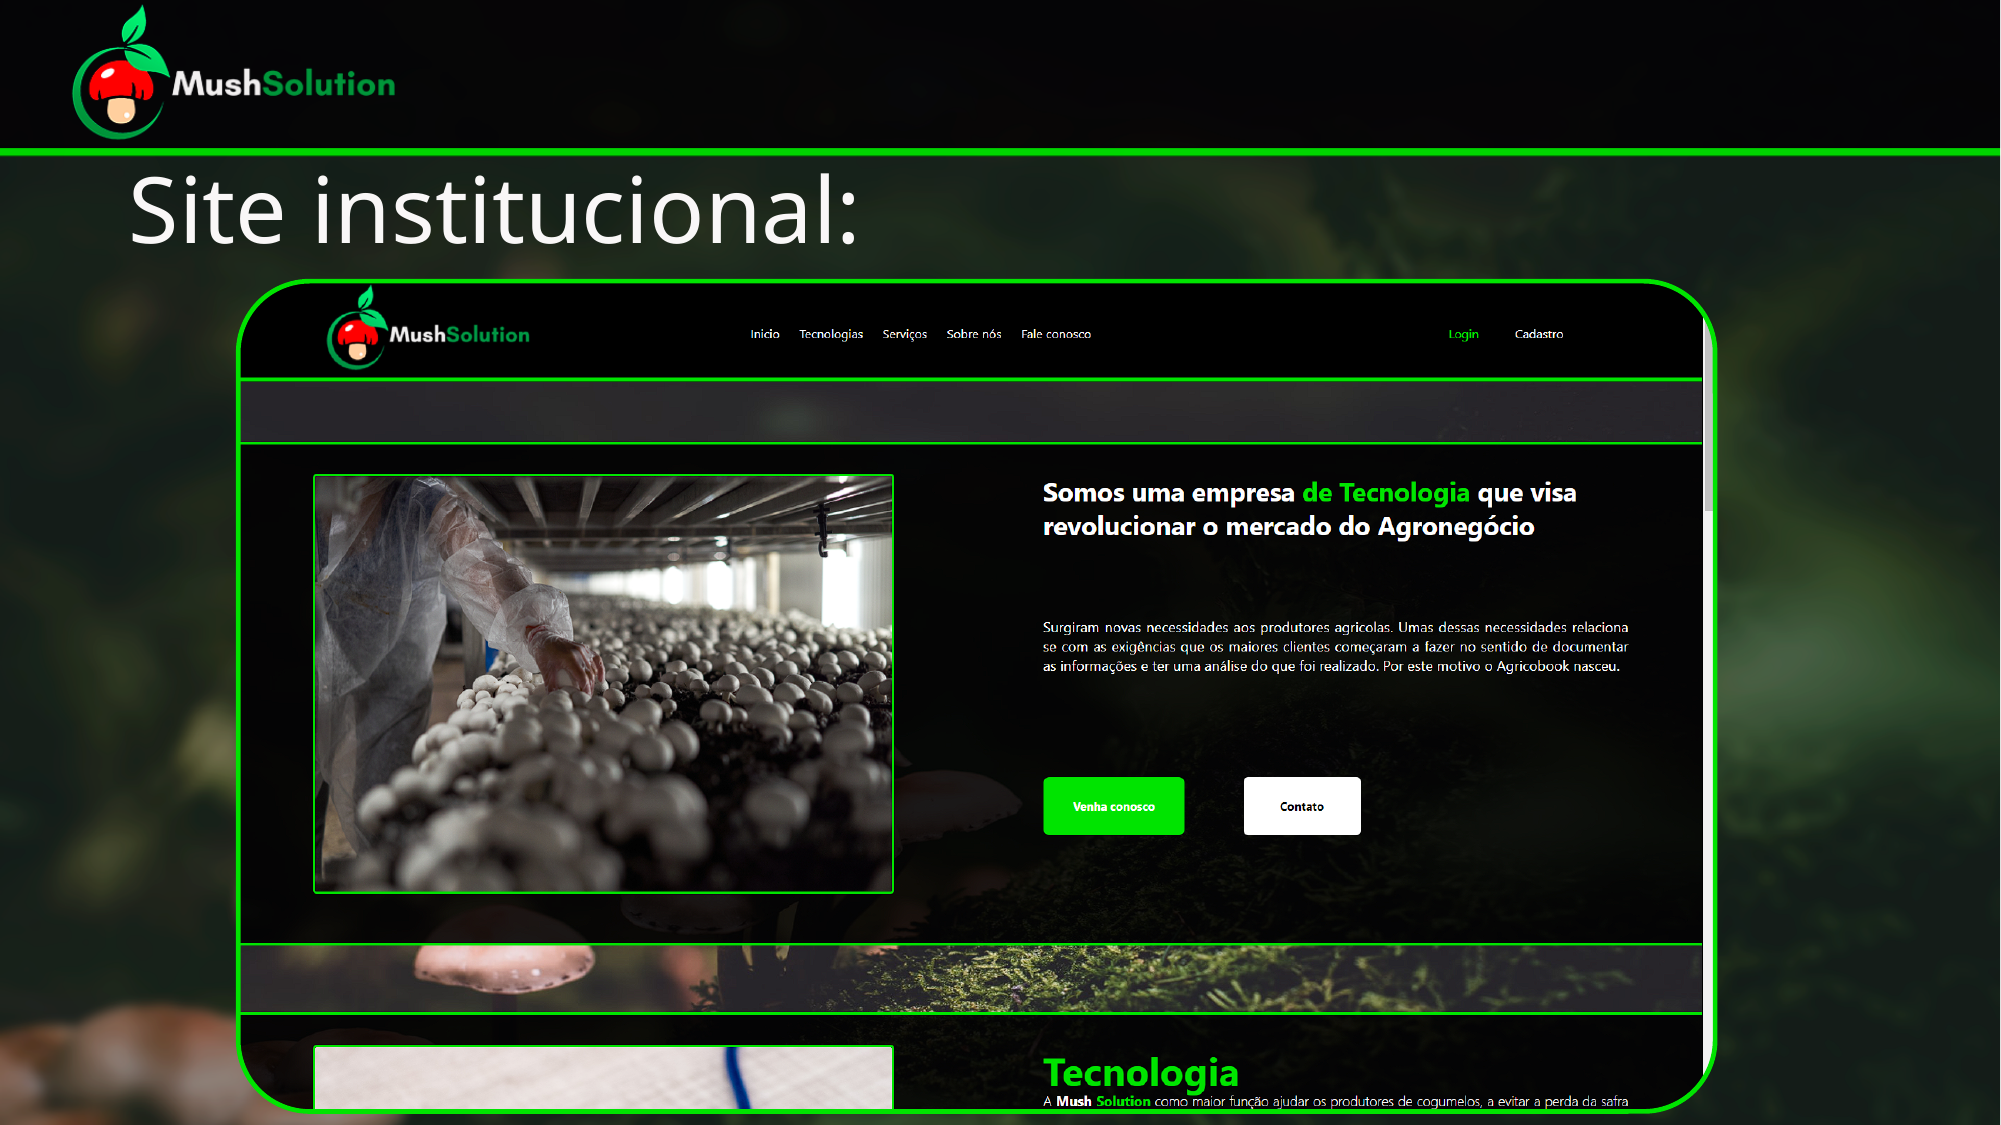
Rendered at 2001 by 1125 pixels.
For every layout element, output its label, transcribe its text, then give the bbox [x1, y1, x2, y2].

title Site institucional: [113, 104, 1839, 323]
picture [0, 0, 2001, 1125]
